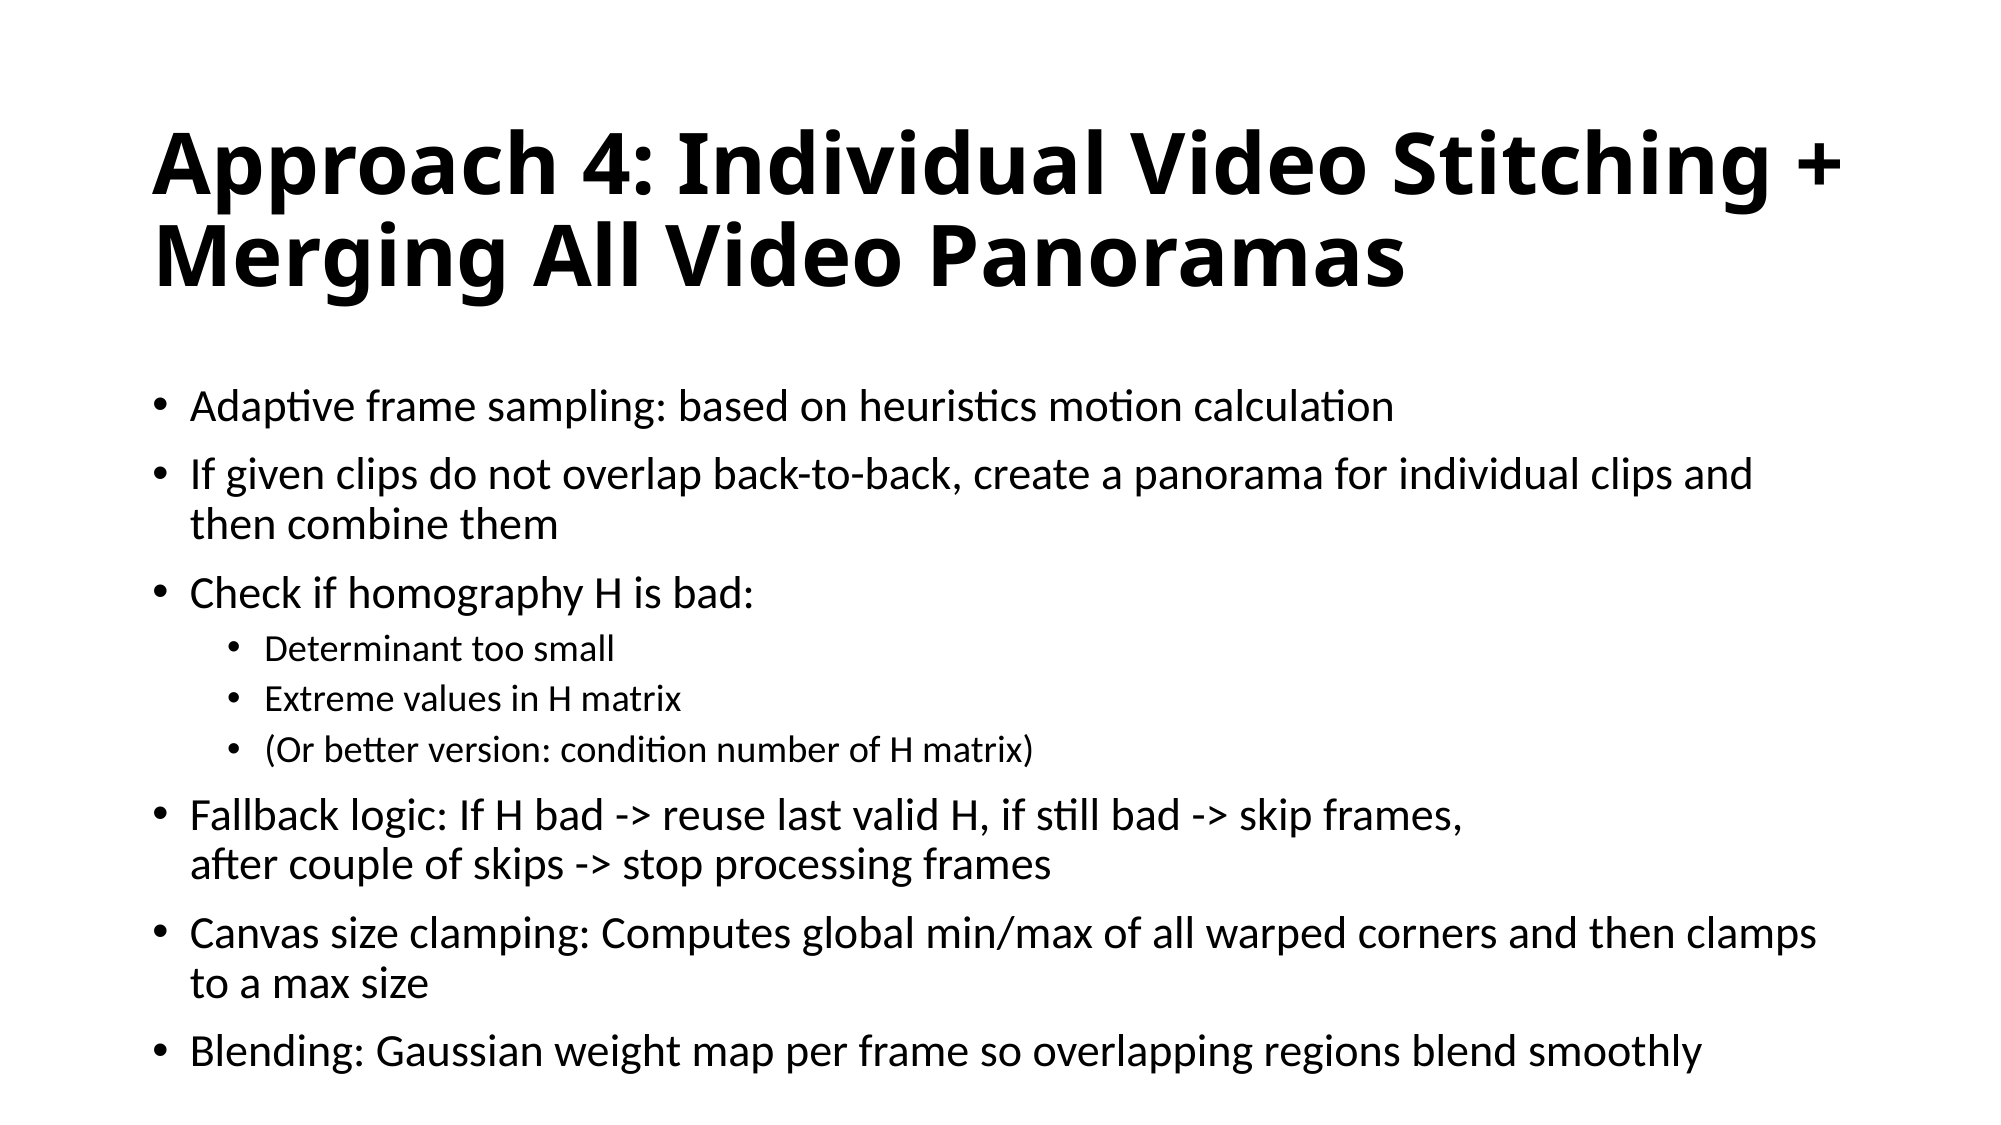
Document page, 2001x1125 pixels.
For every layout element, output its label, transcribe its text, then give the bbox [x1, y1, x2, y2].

list Adaptive frame sampling: based on heuristics motion calculation If given clips do not overlap back-to-back, create a panorama for individual clips and then combine them Check if homography H is bad: Determinant too small Extreme values in H matrix (Or better version: condition number of H matrix) Fallback logic: If H bad -> reuse last valid H, if still bad -> skip frames, after couple of skips -> stop processing frames Canvas size clamping: Computes global min/max of all warped corners and then clamps to a max size Blending: Gaussian weight map per frame so overlapping regions blend smoothly [137, 374, 1863, 1088]
title Approach 4: Individual Video Stitching + Merging All Video Panoramas [137, 111, 1863, 315]
